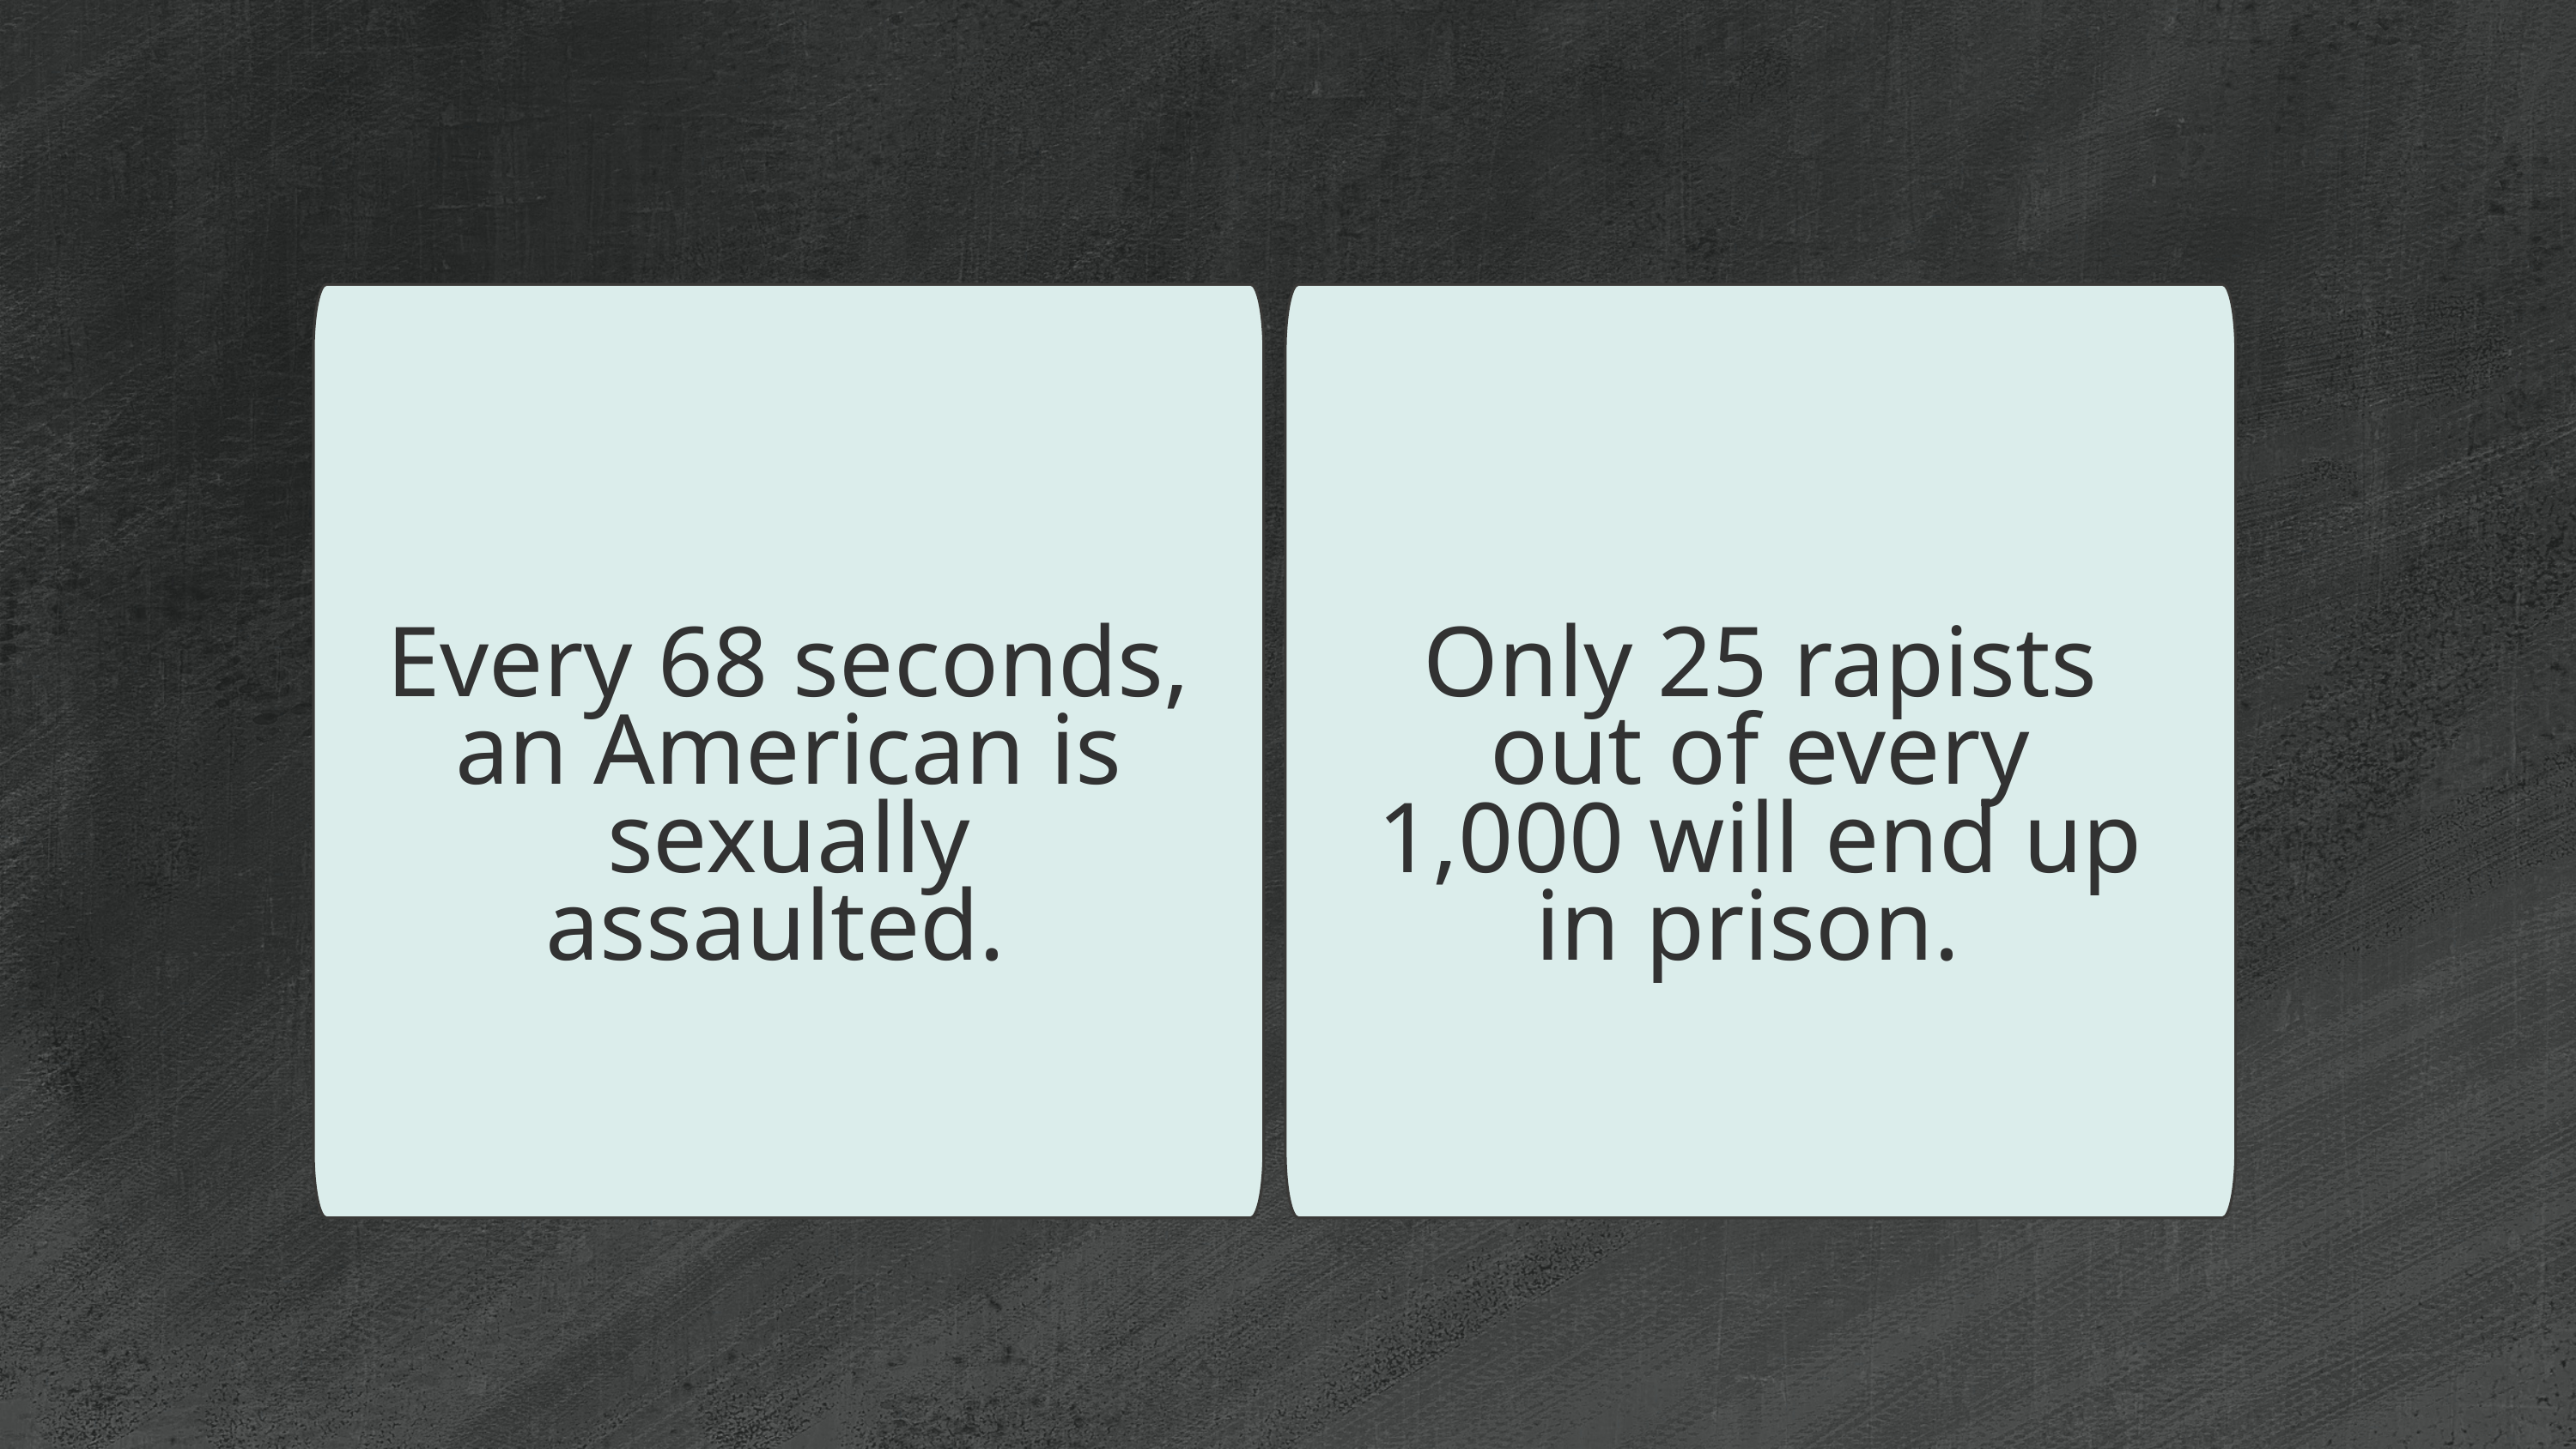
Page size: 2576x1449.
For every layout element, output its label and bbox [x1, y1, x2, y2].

text_box [0, 0, 2576, 1449]
text_box [1285, 283, 2236, 1218]
text_box [313, 283, 1264, 1218]
